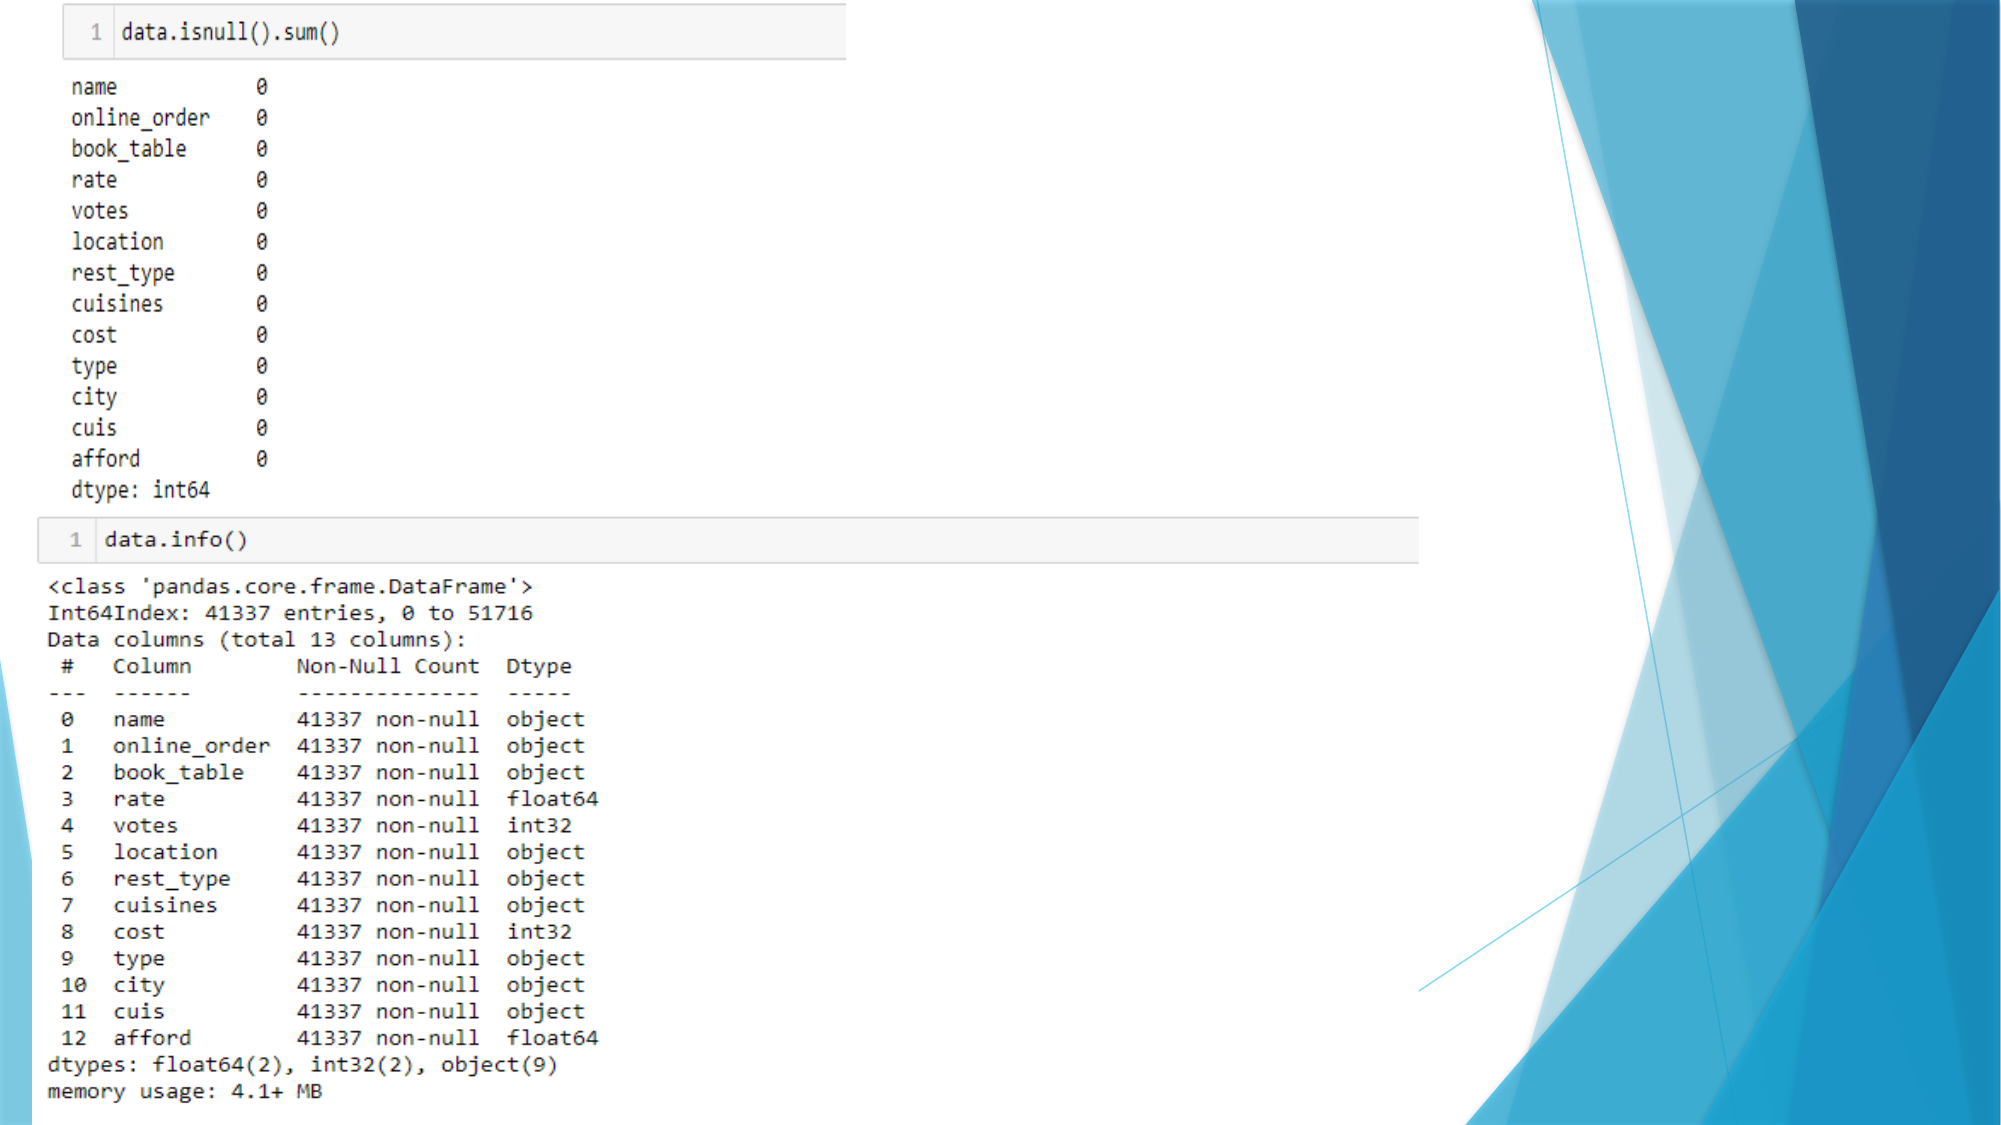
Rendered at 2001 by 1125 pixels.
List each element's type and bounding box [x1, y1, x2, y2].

picture [31, 0, 1420, 1125]
